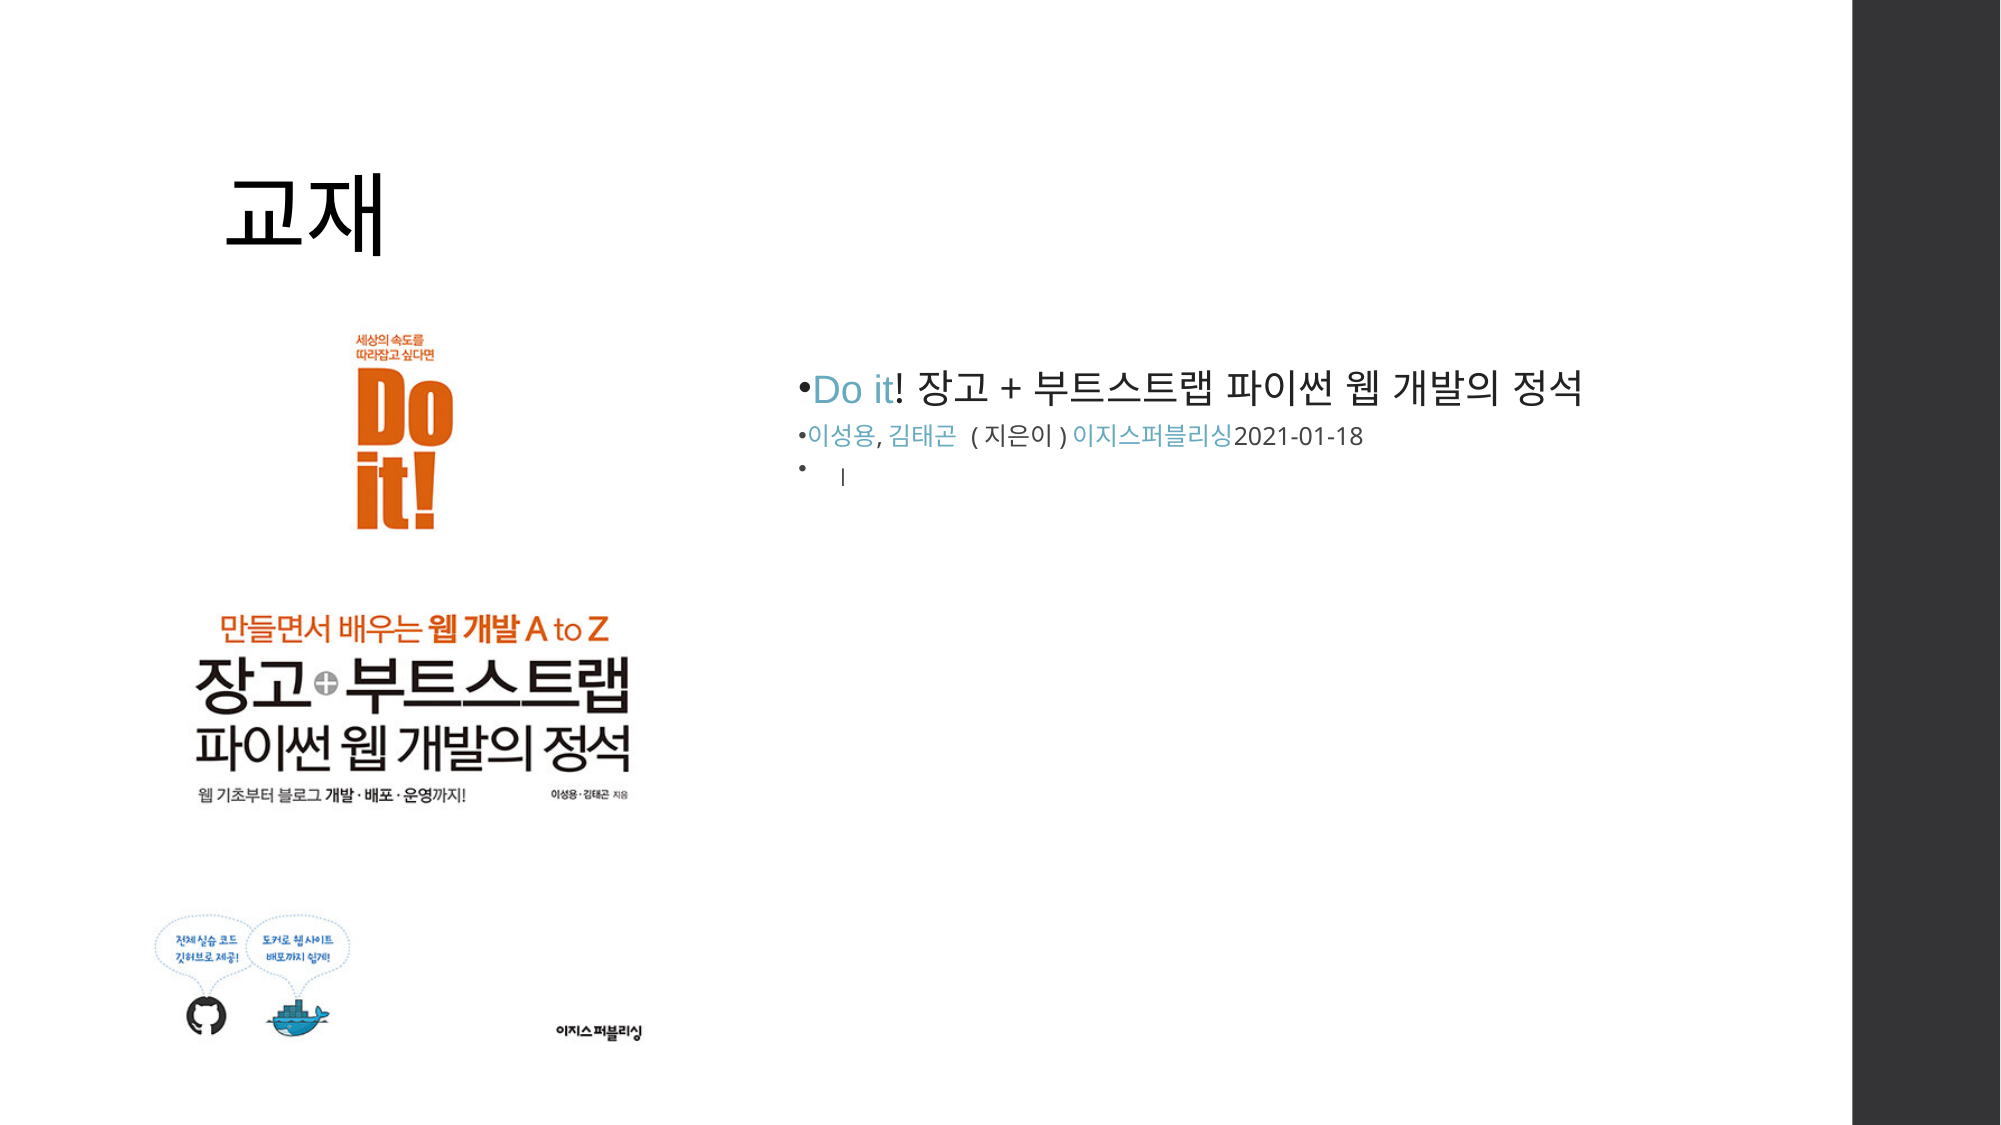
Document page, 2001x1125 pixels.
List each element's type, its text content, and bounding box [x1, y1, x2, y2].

title 교재 [206, 60, 1797, 278]
picture [125, 299, 686, 1070]
text_box Do it! 장고 + 부트스트랩 파이썬 웹 개발의 정석 이성용,김태곤 (지은이)이지스퍼블리싱2021-01-18 | [798, 318, 1604, 487]
